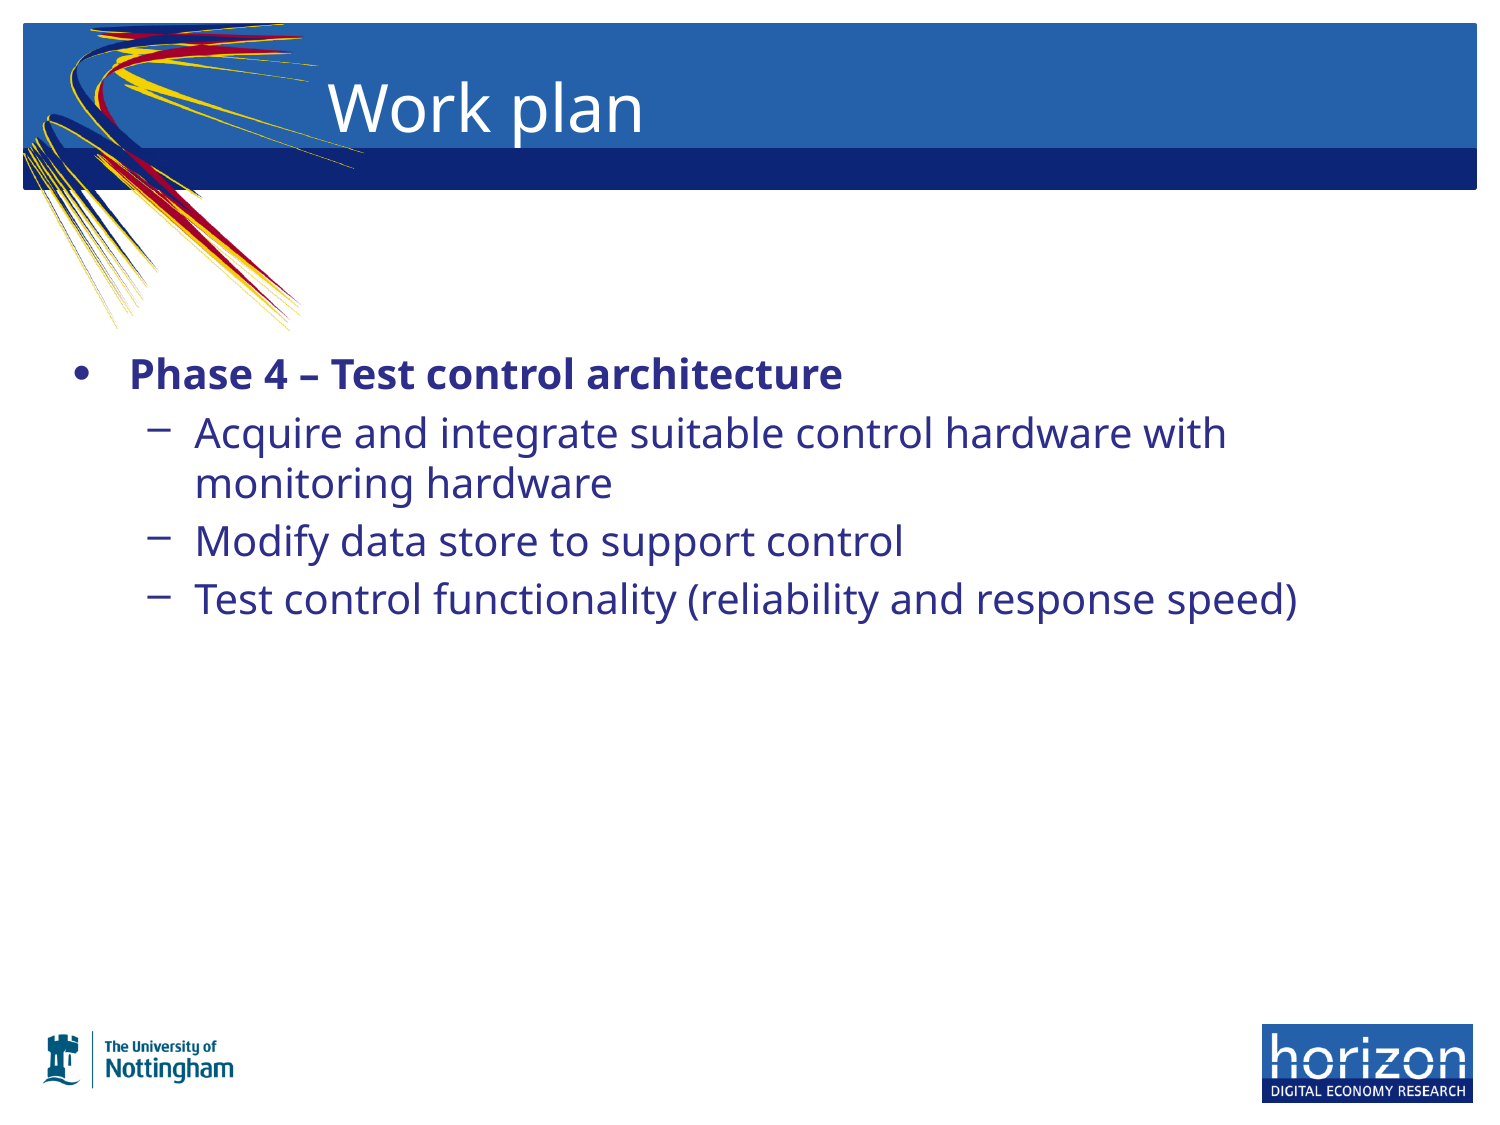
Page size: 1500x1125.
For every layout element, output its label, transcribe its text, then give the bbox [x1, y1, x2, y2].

picture [23, 23, 364, 331]
list Phase 4 – Test control architecture Acquire and integrate suitable control hardware with monitoring hardware Modify data store to support control Test control functionality (reliability and response speed) [57, 340, 1425, 1016]
picture [37, 1024, 238, 1095]
picture [1262, 1024, 1473, 1103]
title Work plan [312, 24, 1476, 188]
